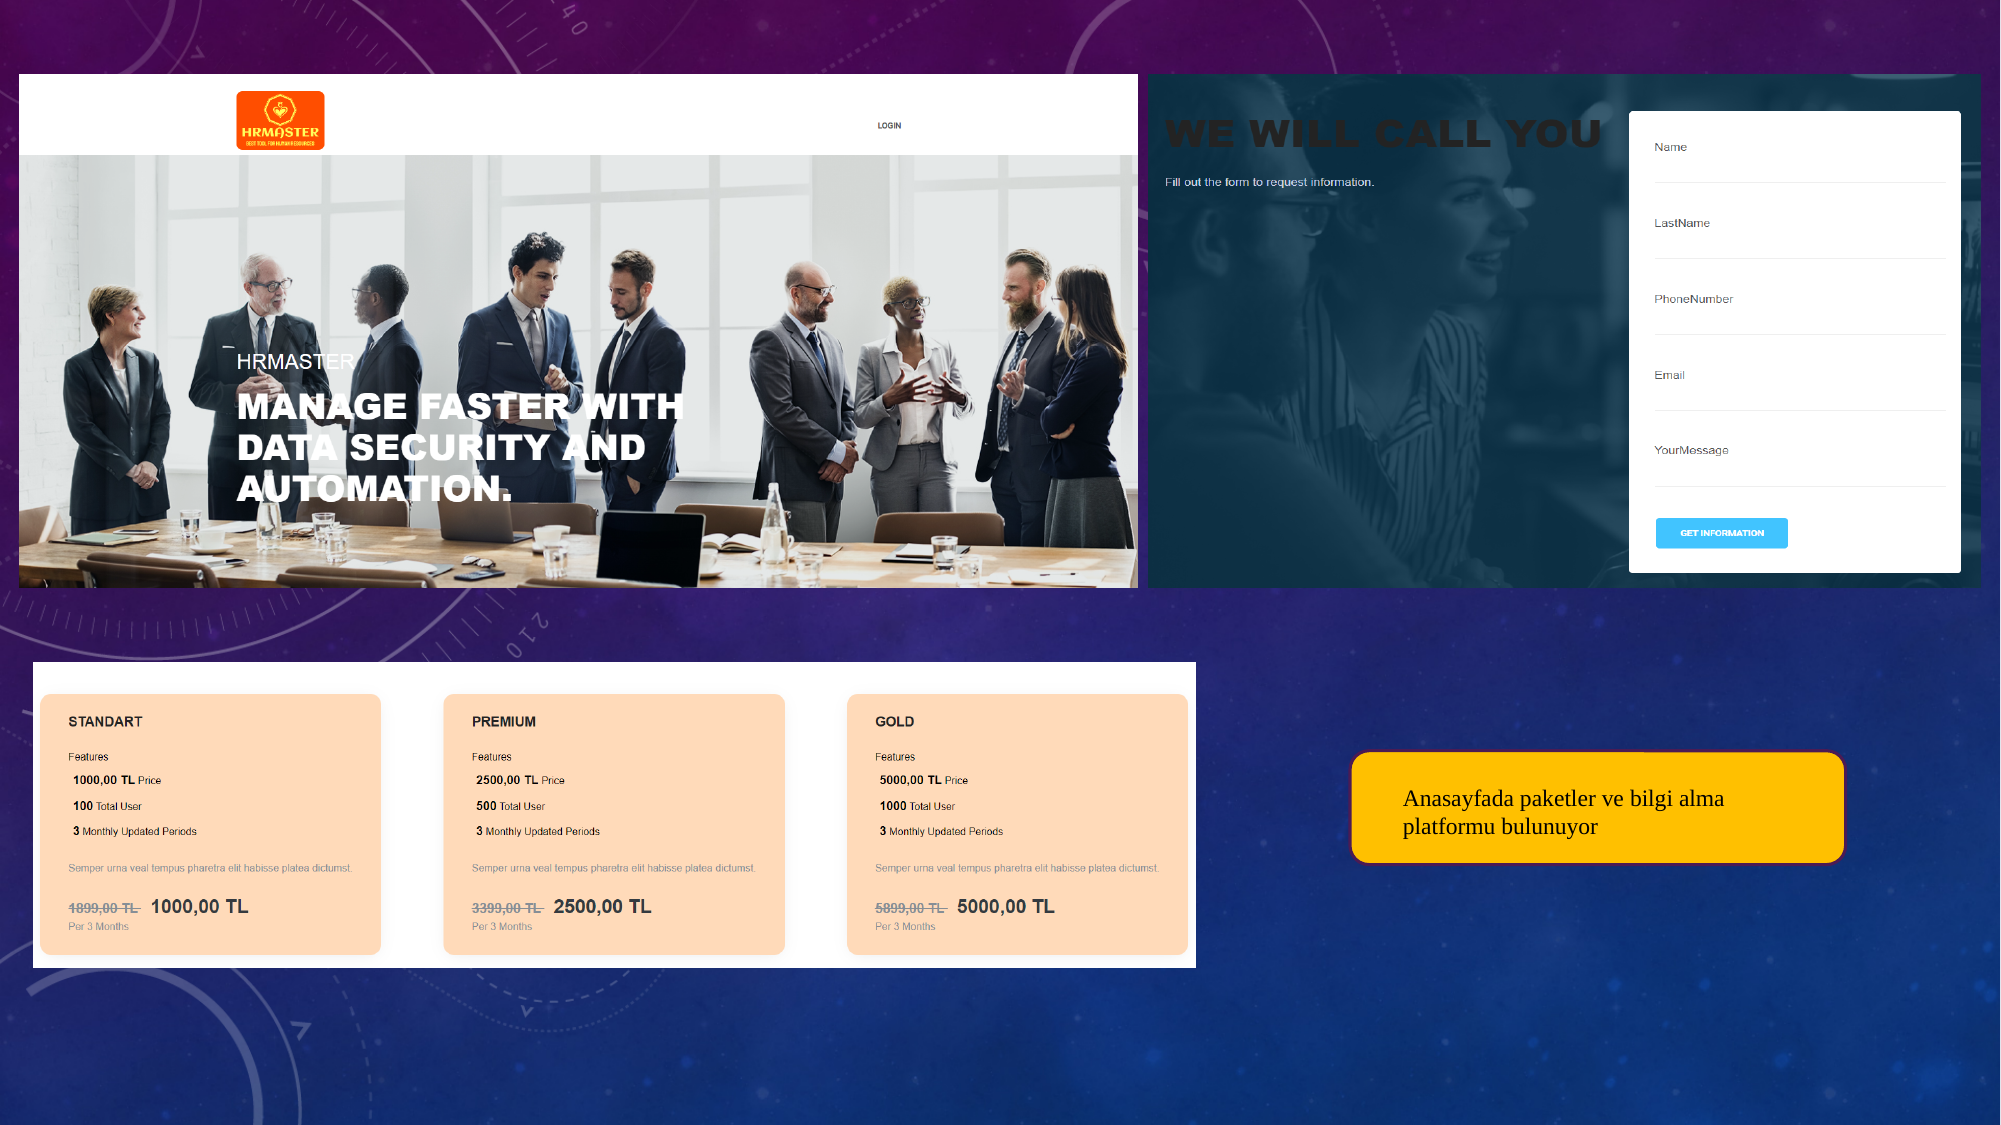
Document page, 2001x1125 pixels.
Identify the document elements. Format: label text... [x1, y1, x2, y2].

text_box Anasayfada paketler ve bilgi alma platformu bulunuyor [1388, 775, 1818, 848]
text_box [1348, 749, 1848, 867]
picture [0, 0, 2001, 1125]
